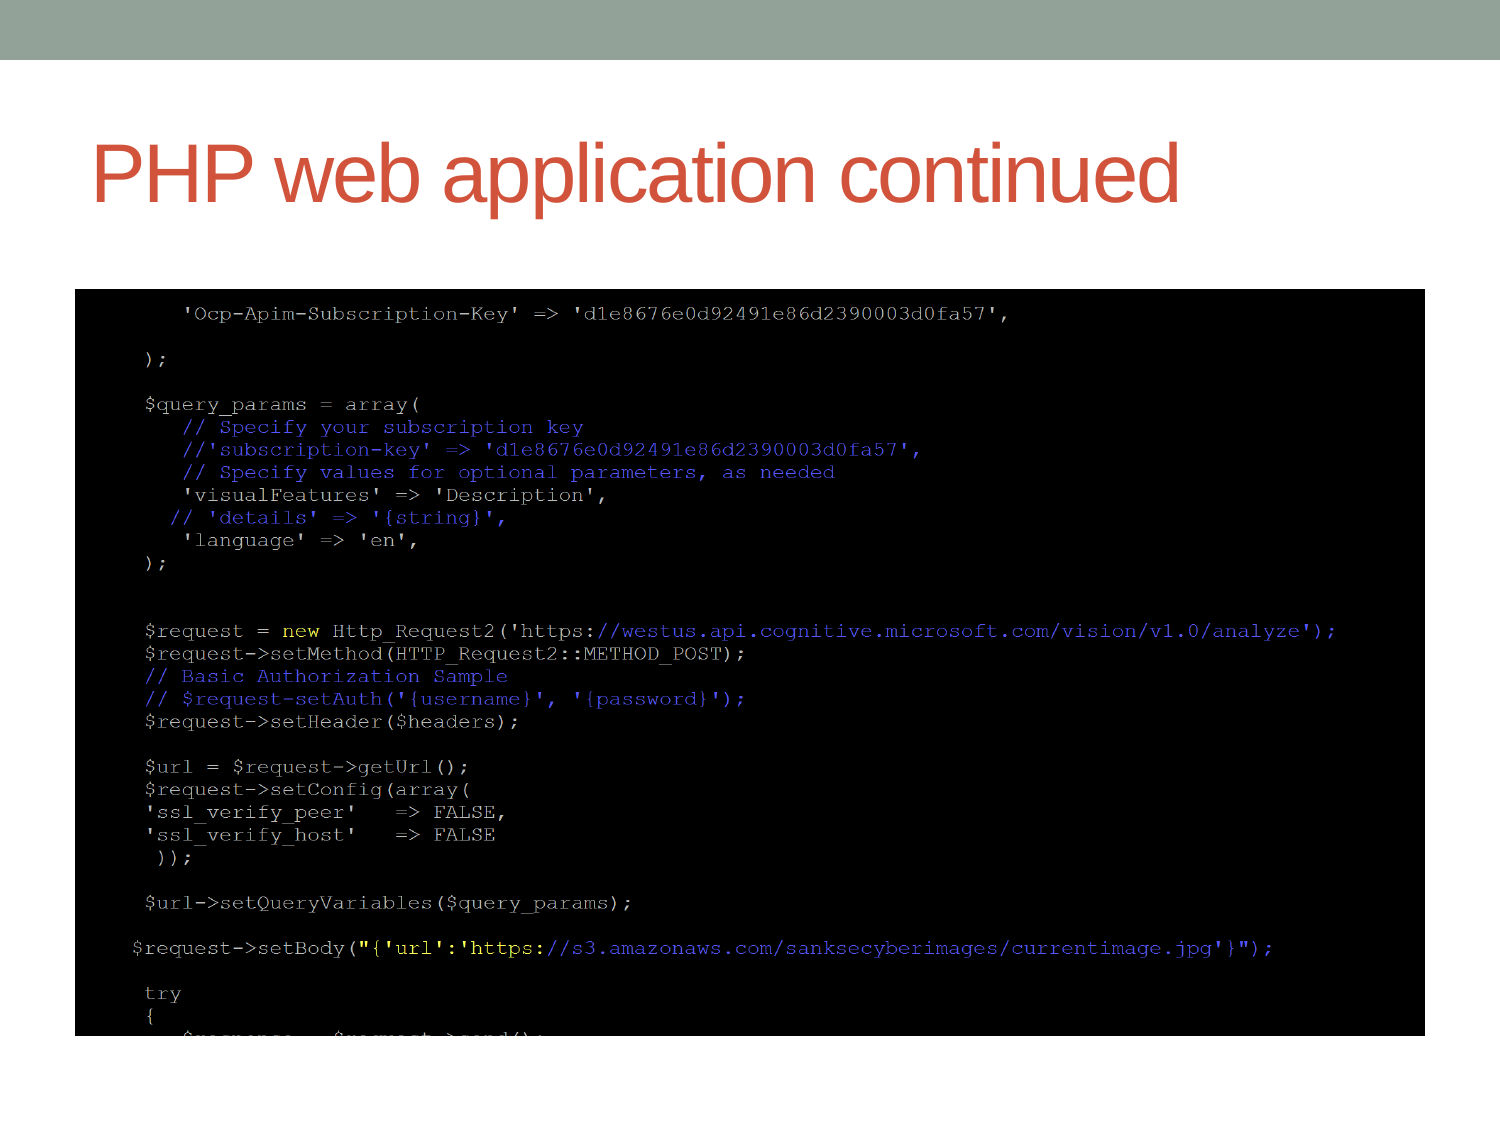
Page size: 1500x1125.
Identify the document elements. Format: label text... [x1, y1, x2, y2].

title PHP web application continued [75, 87, 1425, 250]
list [74, 289, 1426, 1036]
